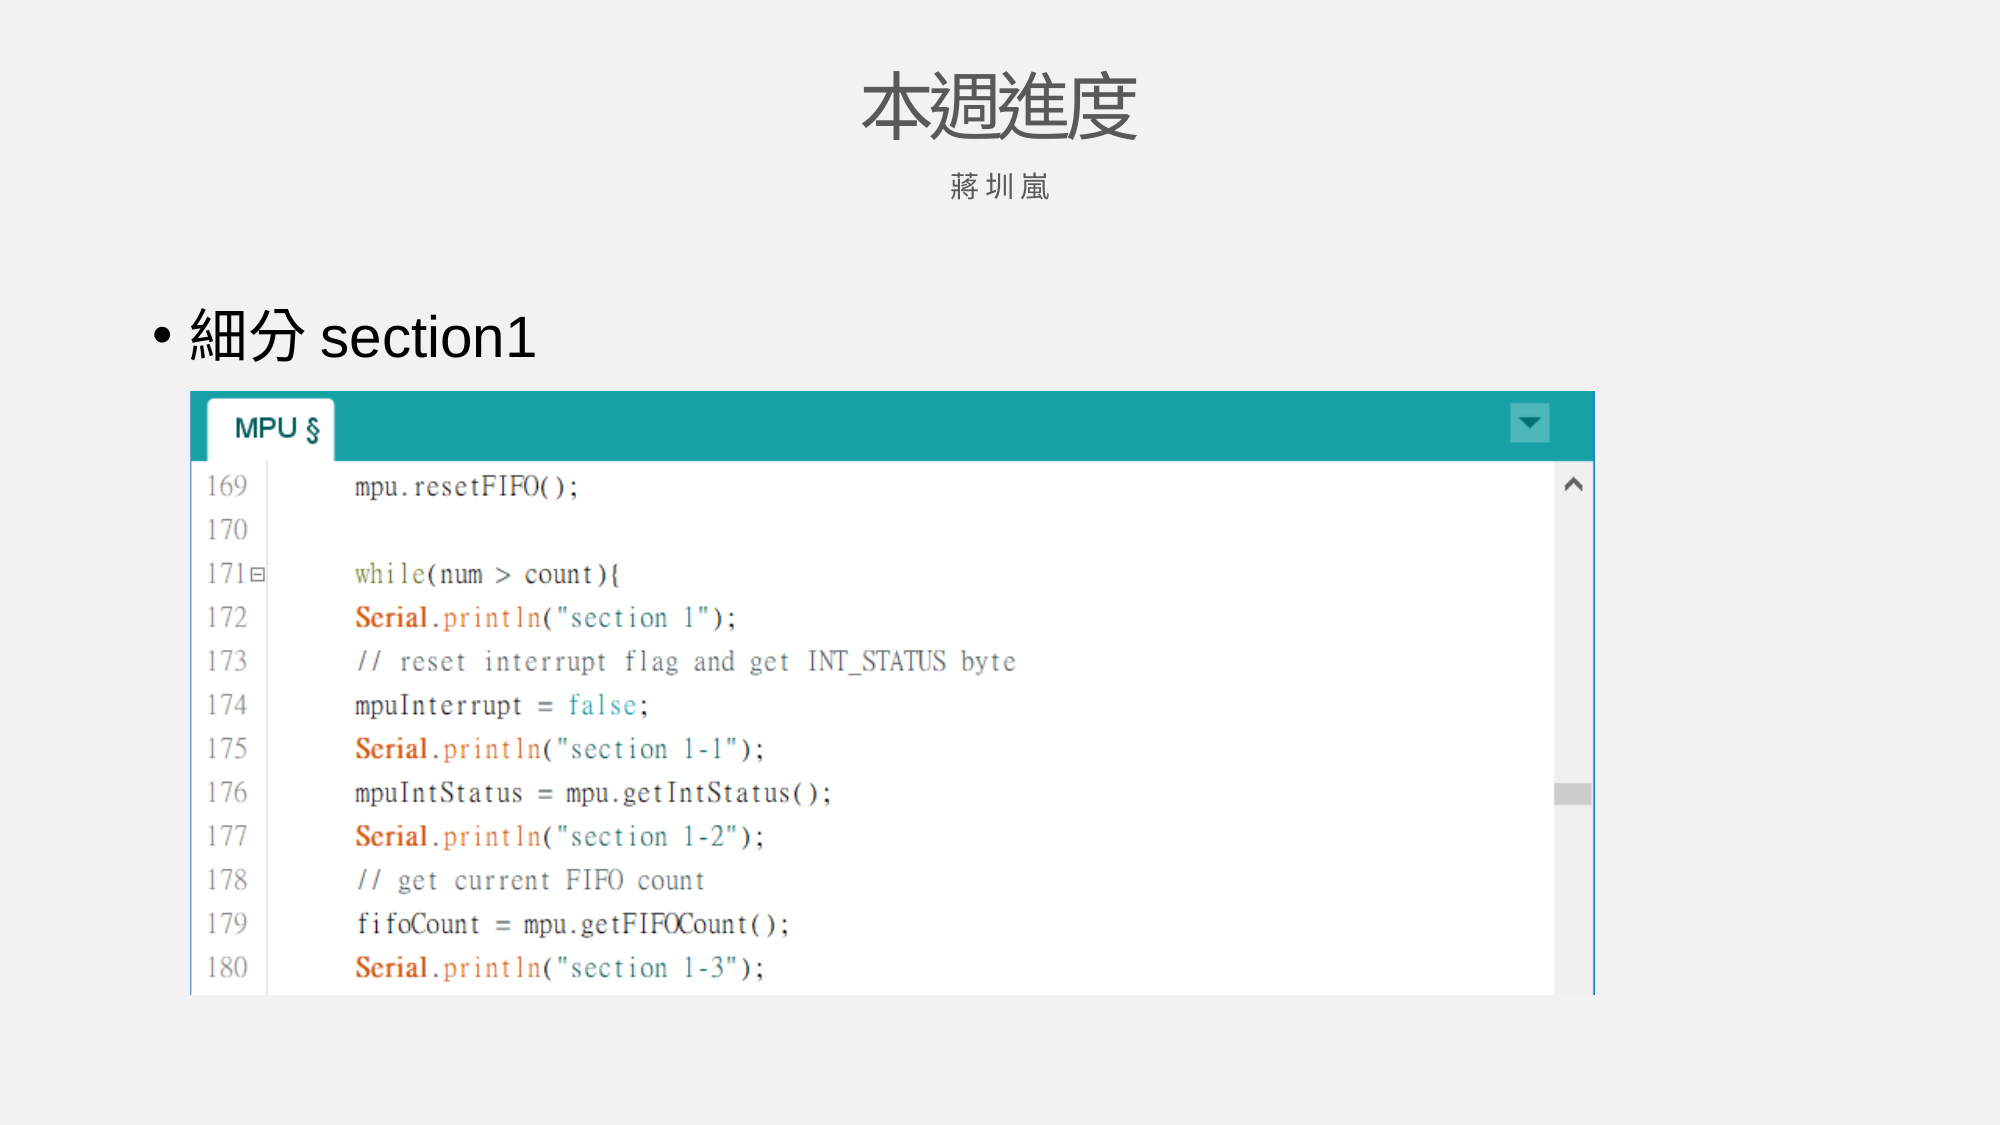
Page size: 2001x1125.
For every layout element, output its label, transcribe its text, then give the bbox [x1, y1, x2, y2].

list 細分section1 [137, 299, 1863, 1014]
picture [190, 391, 1595, 995]
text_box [573, 52, 1427, 214]
